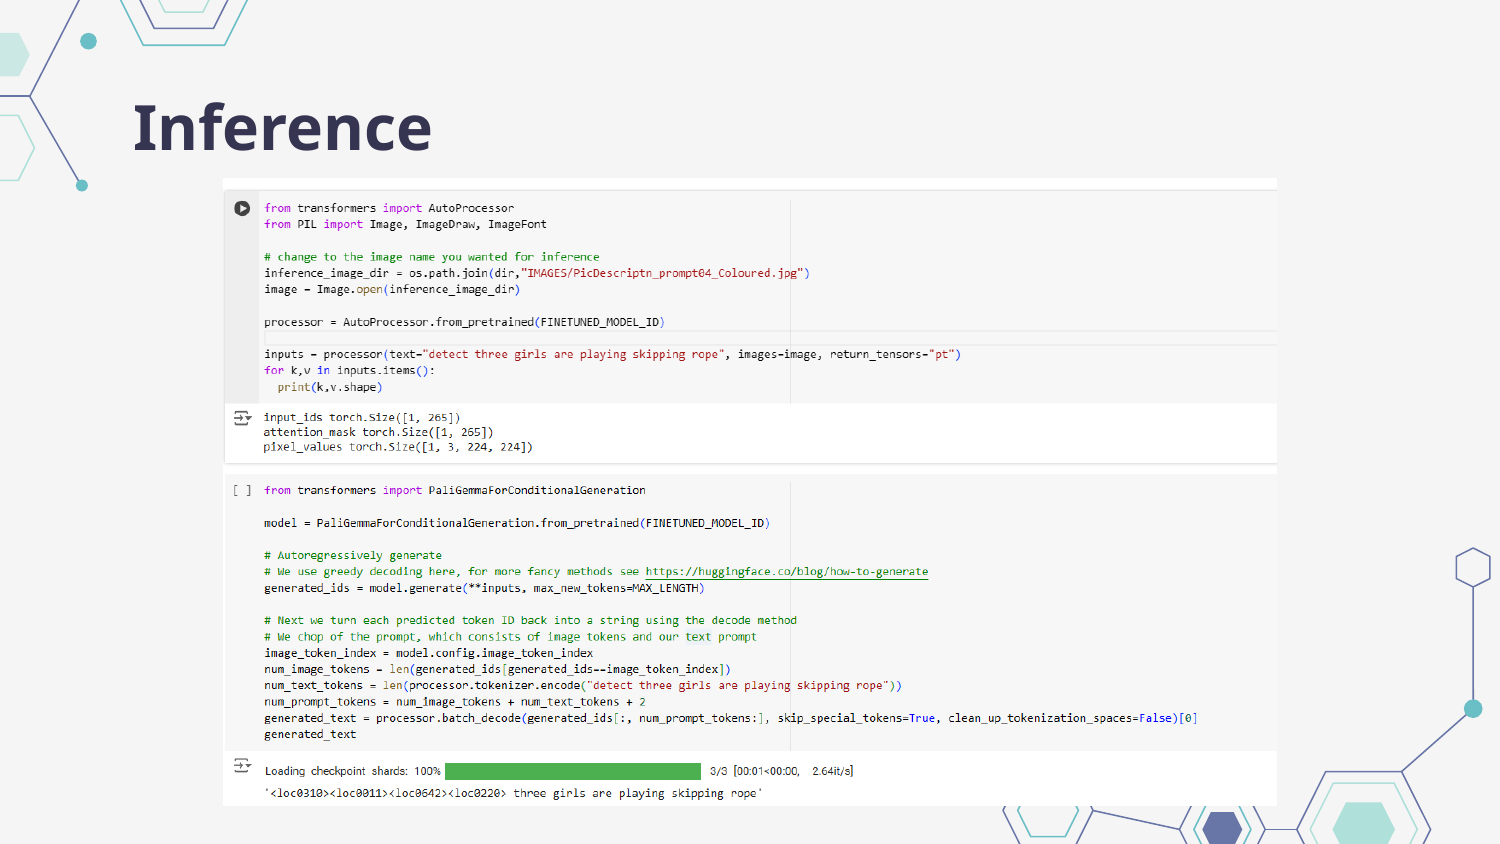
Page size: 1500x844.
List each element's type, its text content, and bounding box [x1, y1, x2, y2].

title Inference [118, 72, 1382, 167]
picture [222, 178, 1278, 806]
